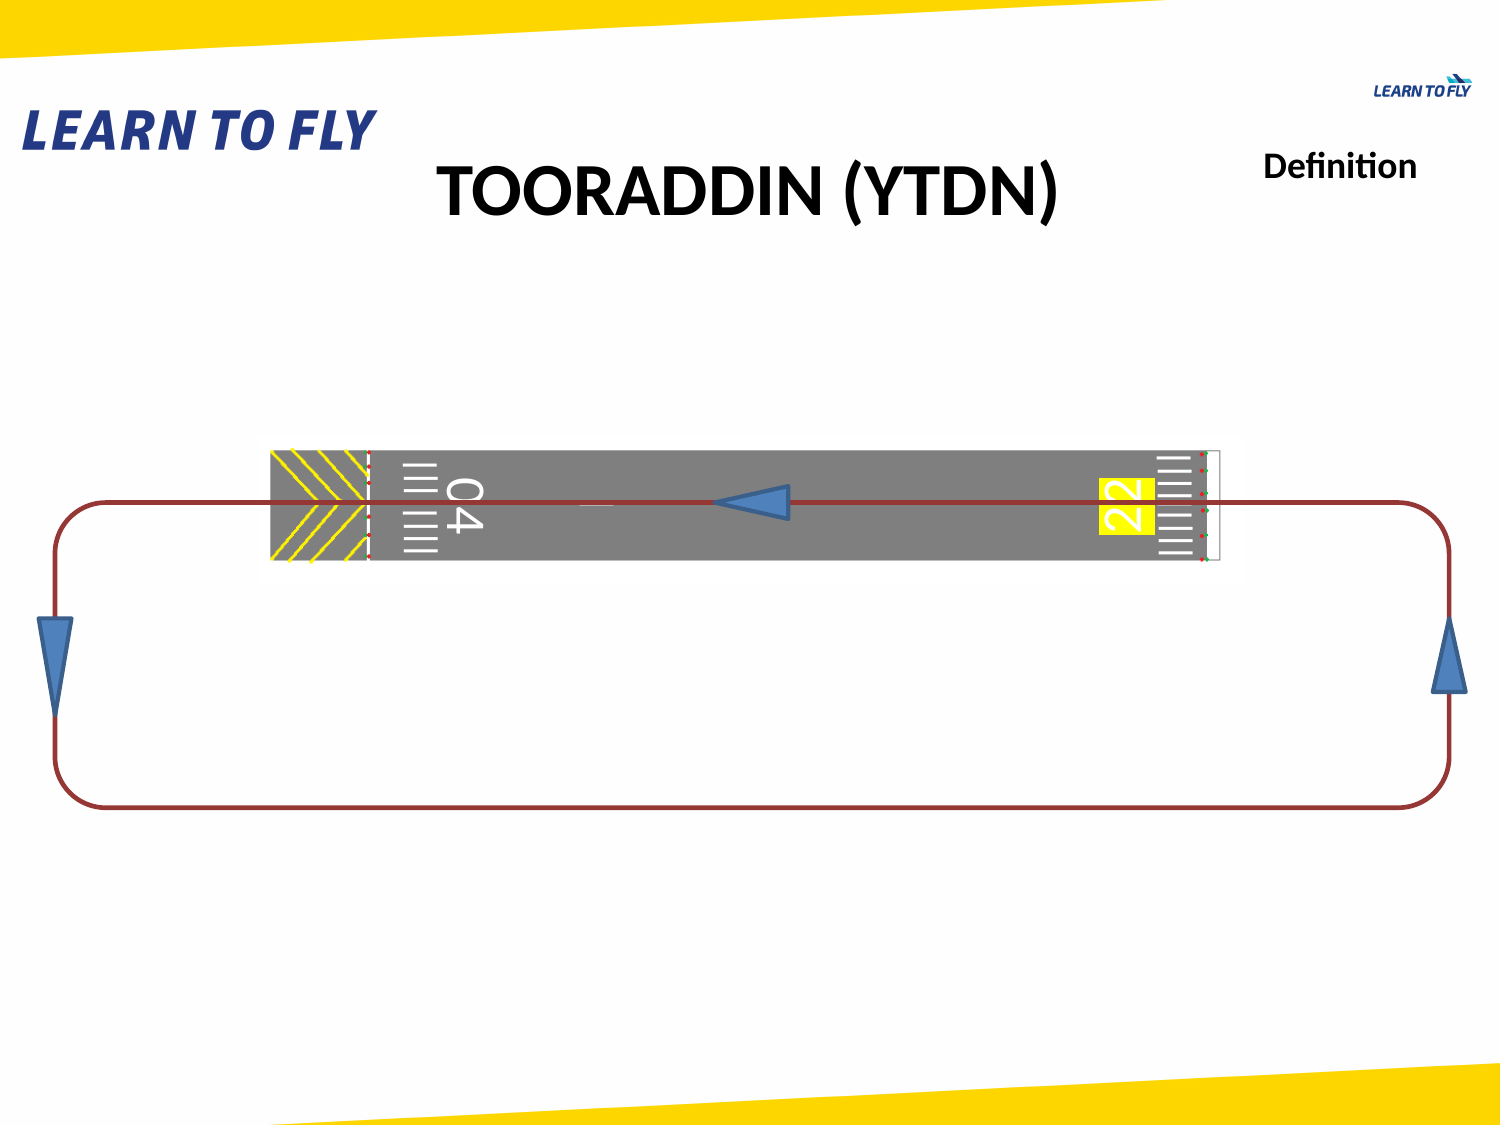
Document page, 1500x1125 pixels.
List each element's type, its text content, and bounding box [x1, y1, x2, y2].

text_box TOORADDIN (YTDN) [395, 132, 1103, 238]
picture [0, 0, 1500, 1125]
text_box [1430, 616, 1468, 695]
text_box [36, 616, 74, 718]
text_box [52, 500, 1452, 810]
text_box Definition [1248, 133, 1500, 194]
